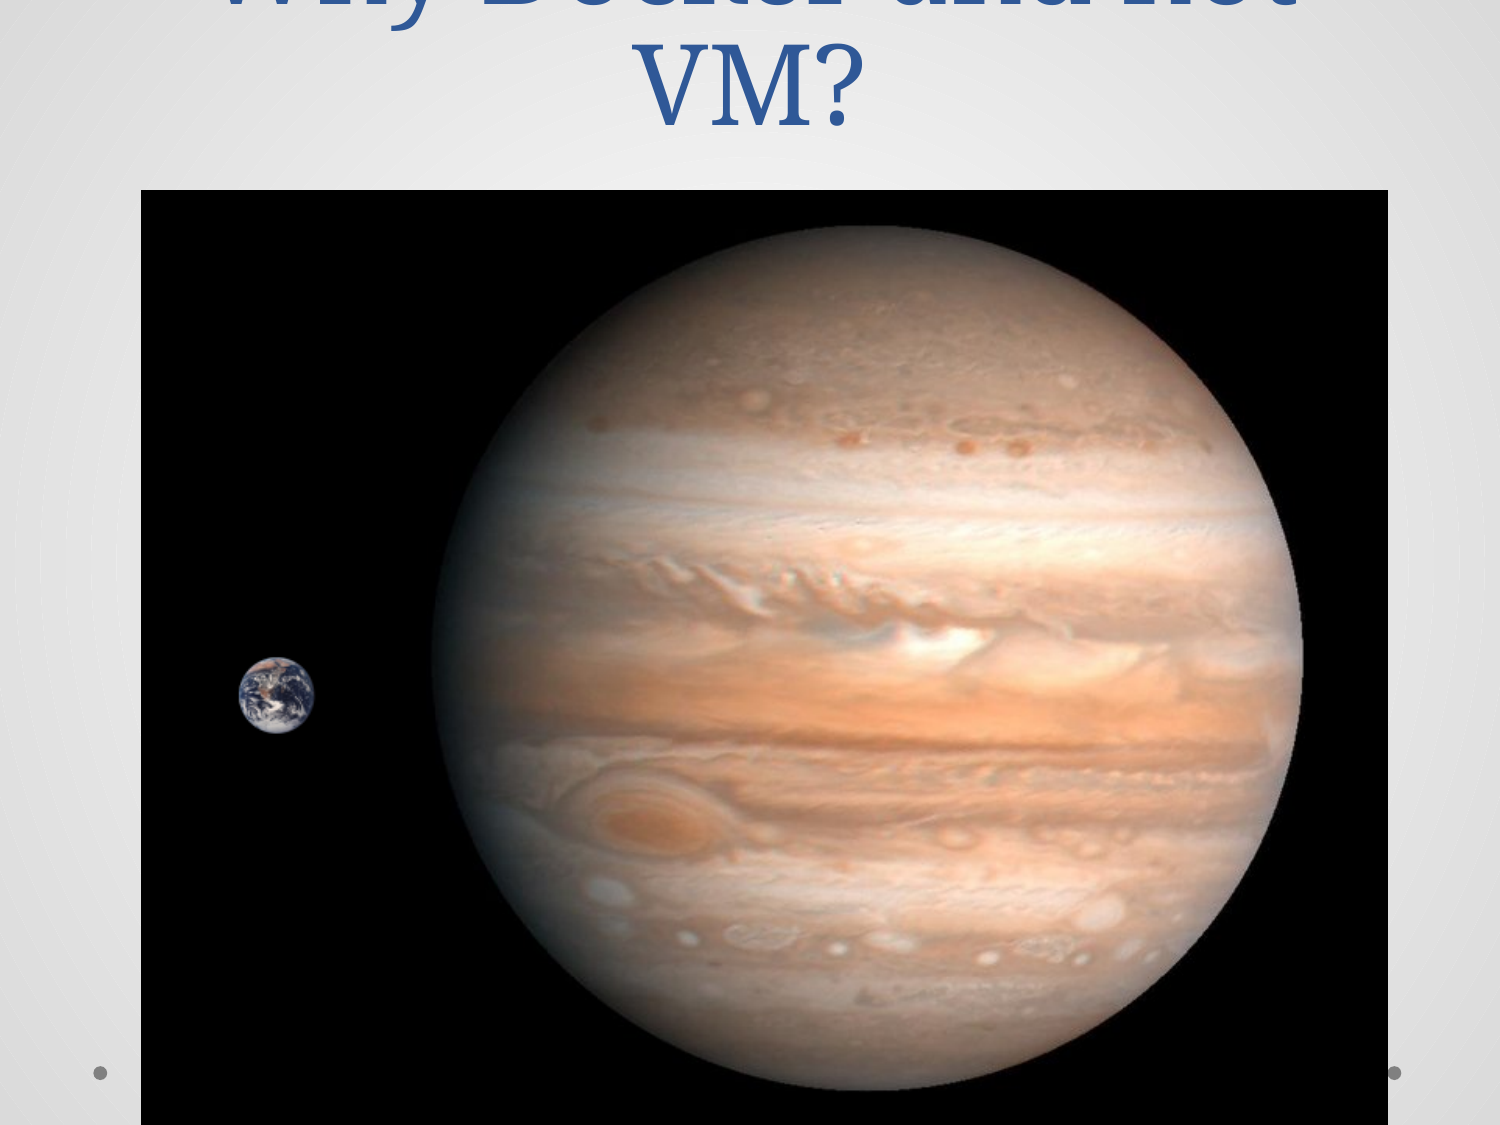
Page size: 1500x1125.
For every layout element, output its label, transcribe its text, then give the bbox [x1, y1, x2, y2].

title Why Docker and not VM? [75, 0, 1425, 155]
picture [141, 190, 1389, 1125]
